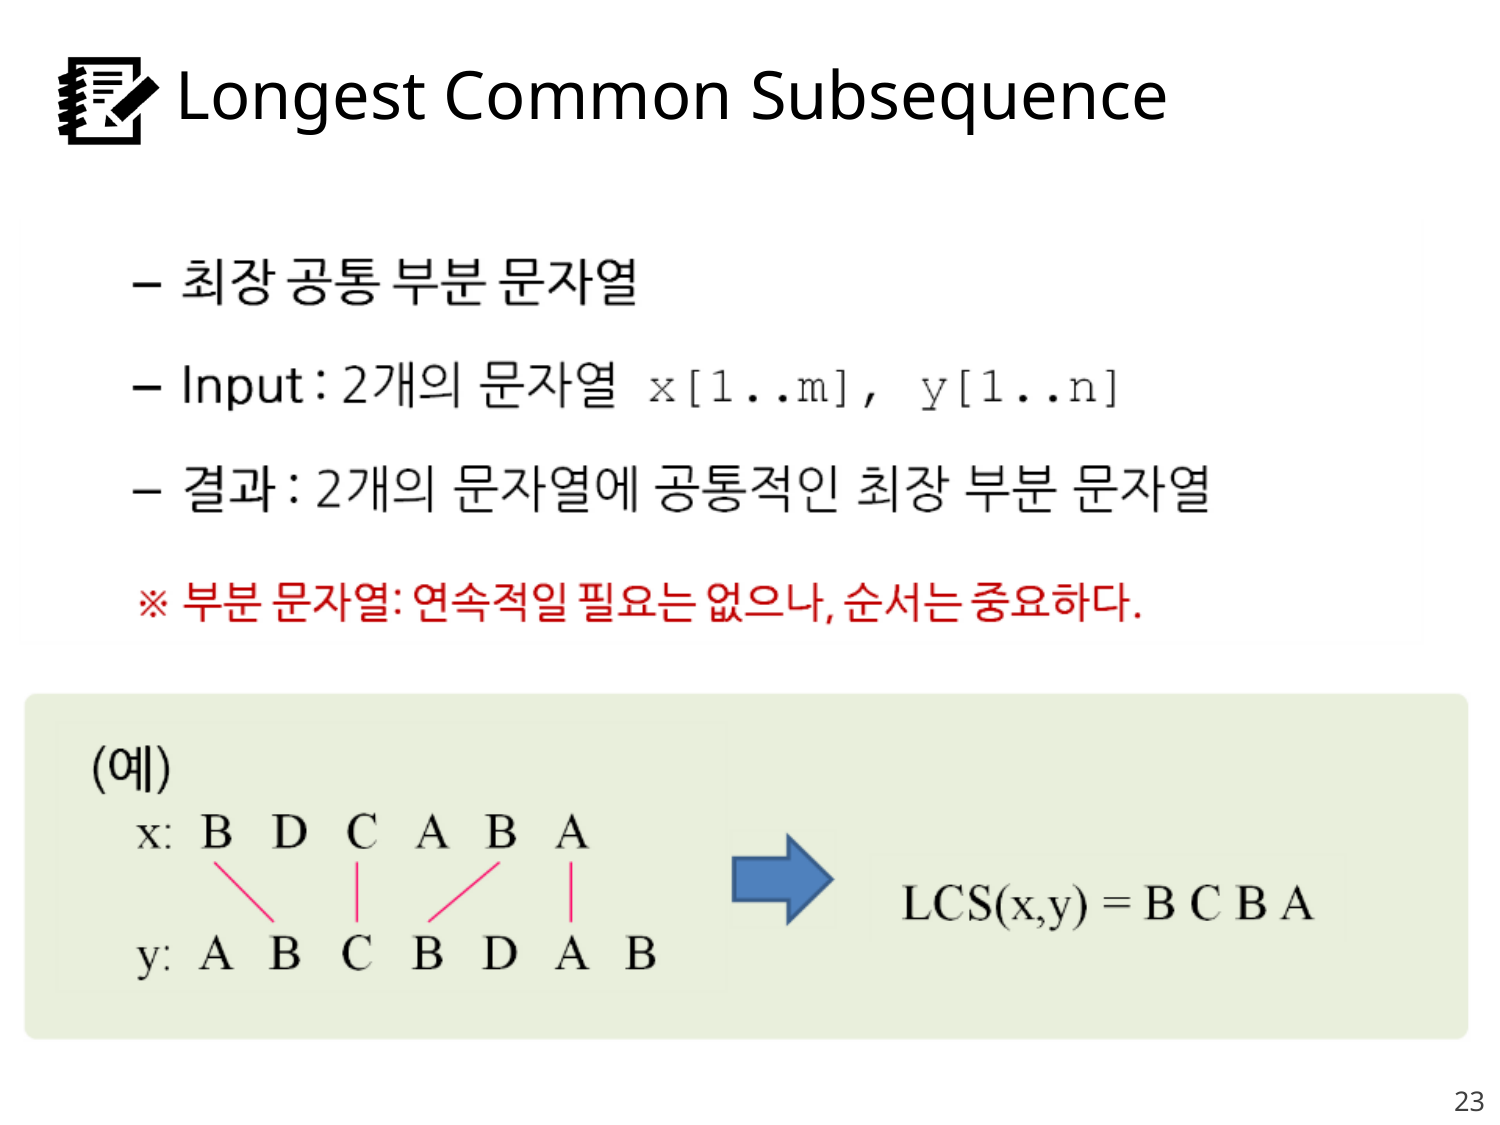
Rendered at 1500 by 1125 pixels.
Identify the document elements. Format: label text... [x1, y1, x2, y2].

title Longest Common Subsequence [160, 45, 1500, 164]
slide_number 23 [1149, 1076, 1500, 1125]
picture [55, 42, 162, 159]
picture [19, 219, 1481, 1054]
